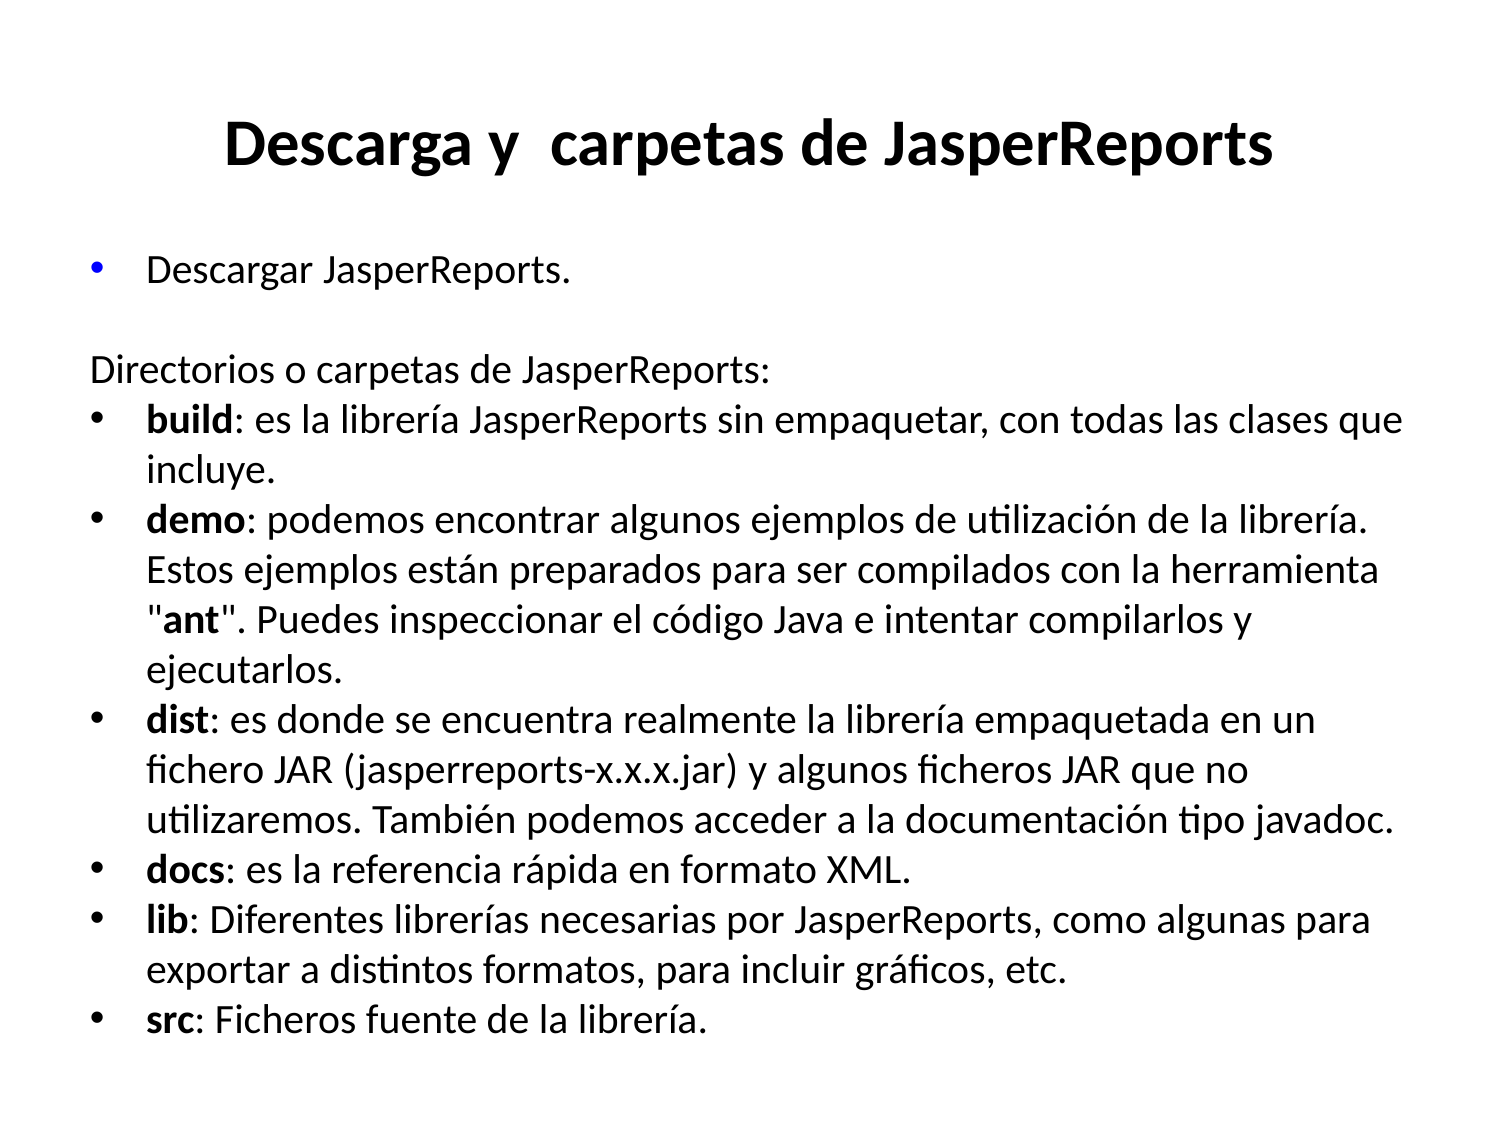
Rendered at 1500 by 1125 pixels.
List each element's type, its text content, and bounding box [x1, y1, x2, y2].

text_box Descarga y carpetas de JasperReports [74, 45, 1425, 233]
text_box Descargar JasperReports. Directorios o carpetas de JasperReports: build: es la librería JasperReports sin empaquetar, con todas las clases que incluye. demo: podemos encontrar algunos ejemplos de utilización de la librería. Estos ejemplos están preparados para ser compilados con la herramienta "ant". Puedes inspeccionar el código Java e intentar compilarlos y ejecutarlos. dist: es donde se encuentra realmente la librería empaquetada en un fichero JAR (jasperreports-x.x.x.jar) y algunos ficheros JAR que no utilizaremos. También podemos acceder a la documentación tipo javadoc. docs: es la referencia rápida en formato XML. lib: Diferentes librerías necesarias por JasperReports, como algunas para exportar a distintos formatos, para incluir gráficos, etc. src: Ficheros fuente de la librería. [74, 234, 1425, 1078]
